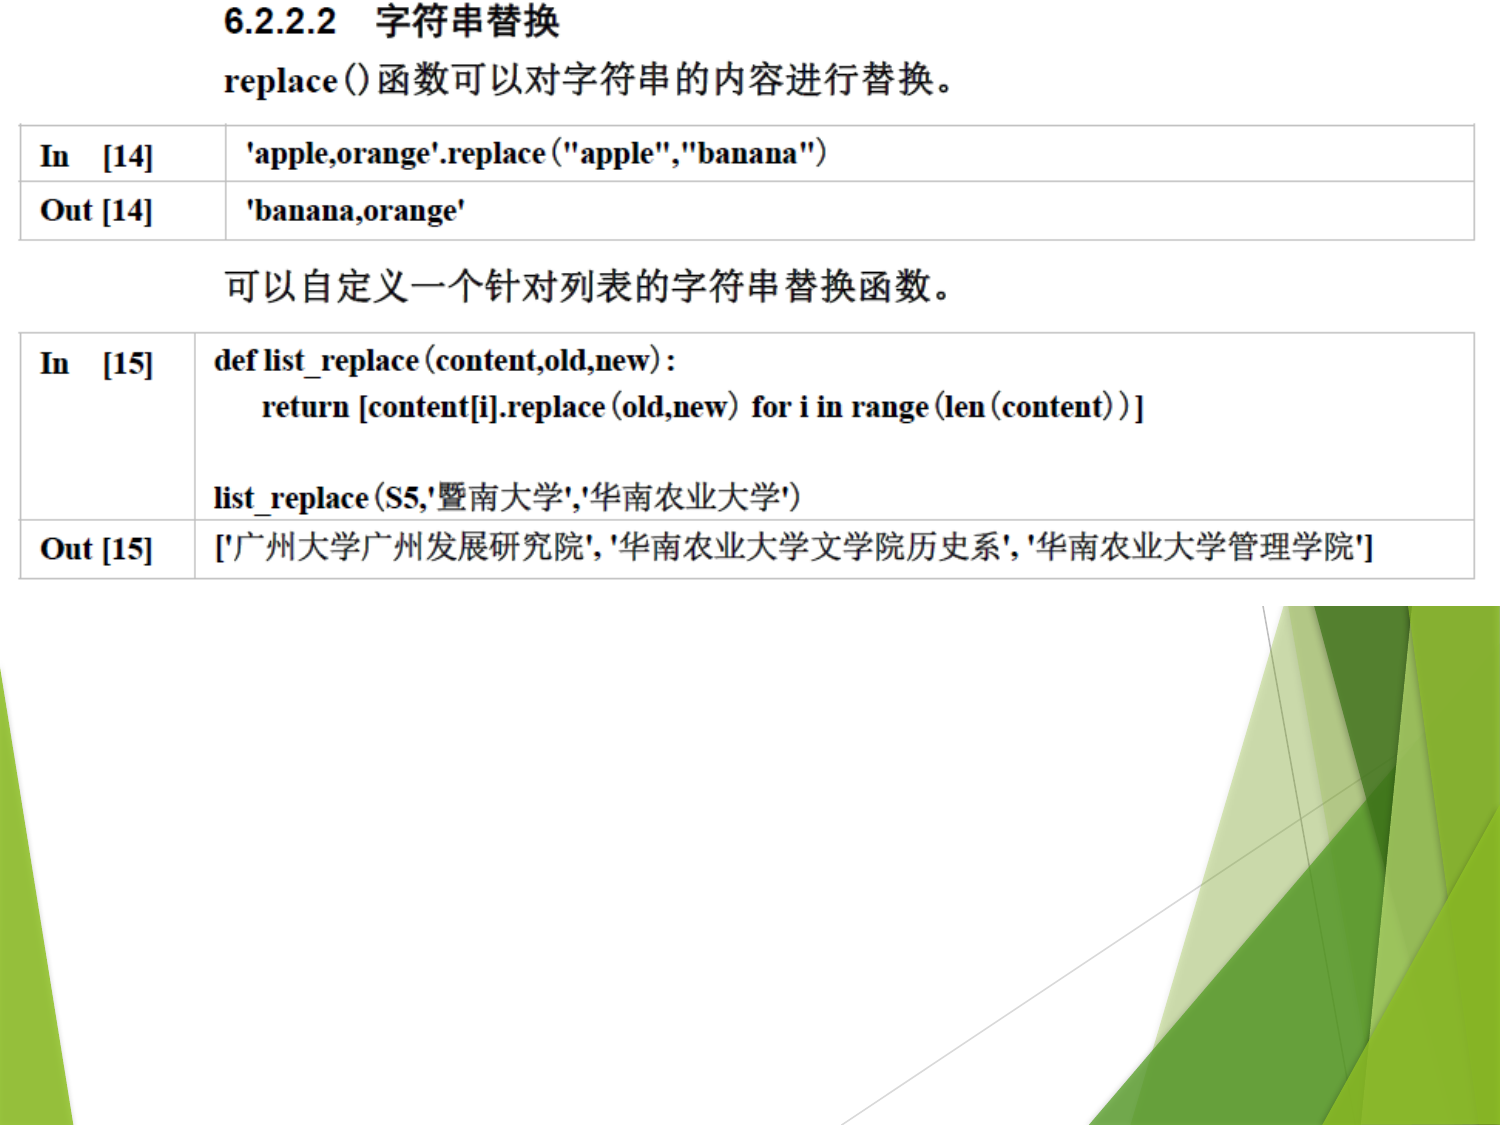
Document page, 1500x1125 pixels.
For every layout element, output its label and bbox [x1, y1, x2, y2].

picture [0, 0, 1500, 606]
